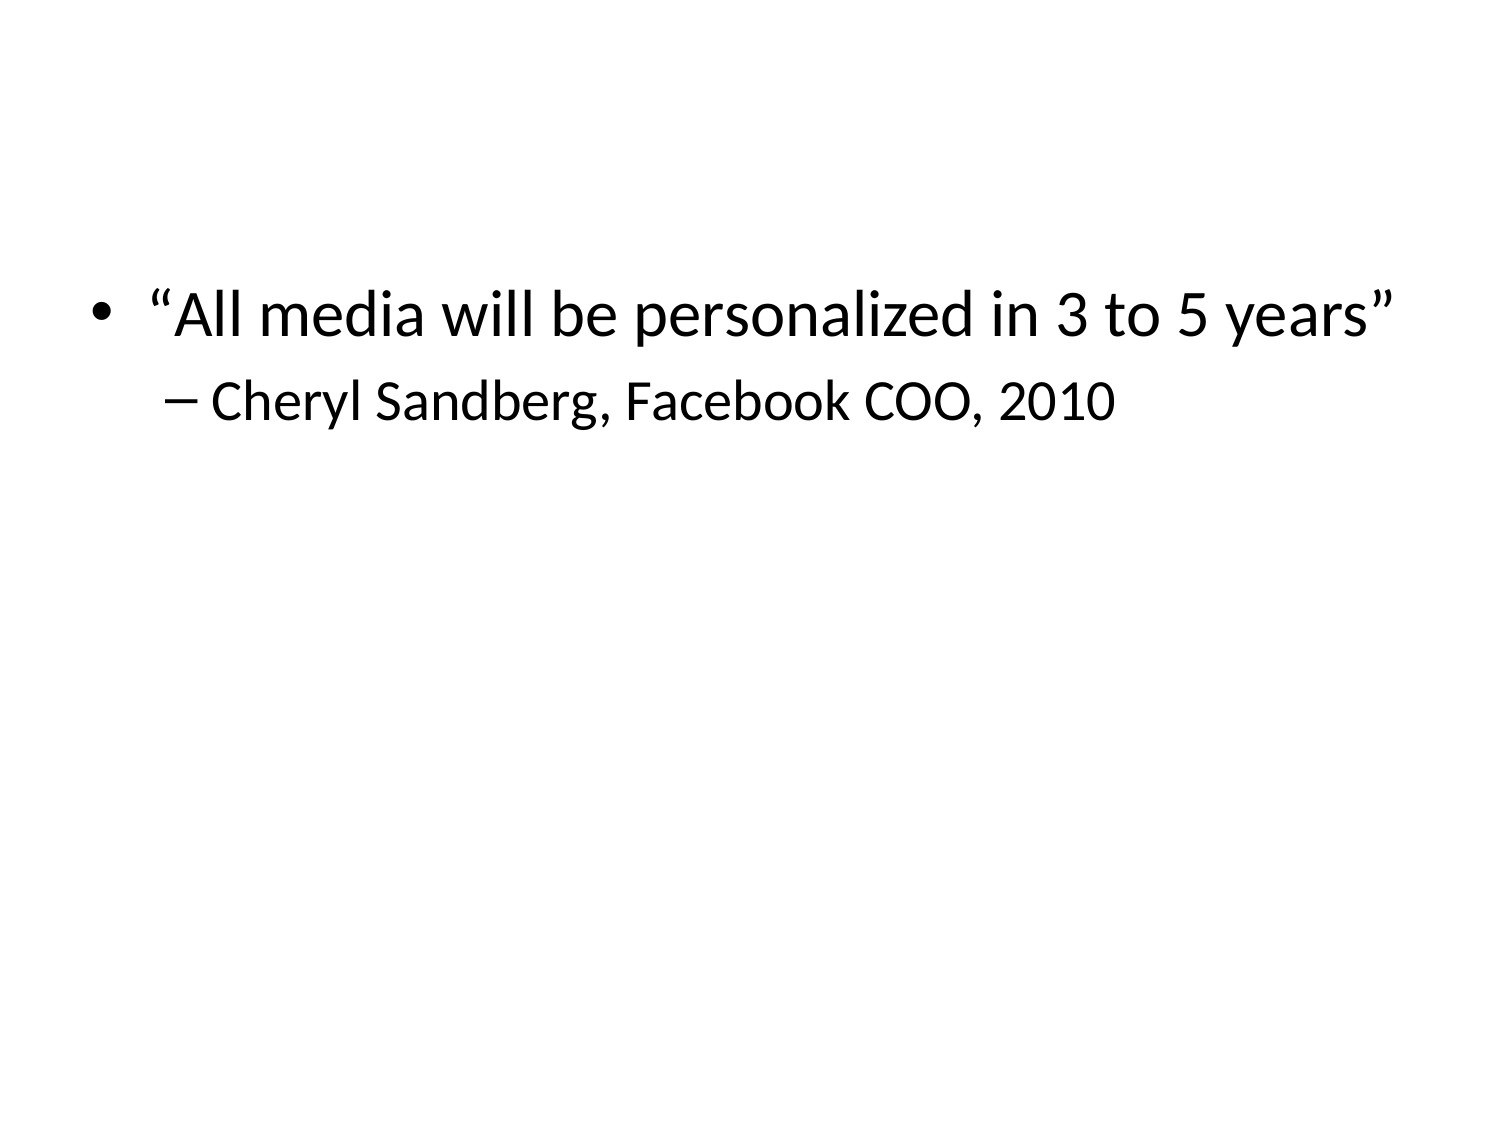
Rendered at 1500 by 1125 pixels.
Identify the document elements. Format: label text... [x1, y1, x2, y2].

list “All media will be personalized in 3 to 5 years” Cheryl Sandberg, Facebook COO, 2010 [75, 262, 1425, 1005]
